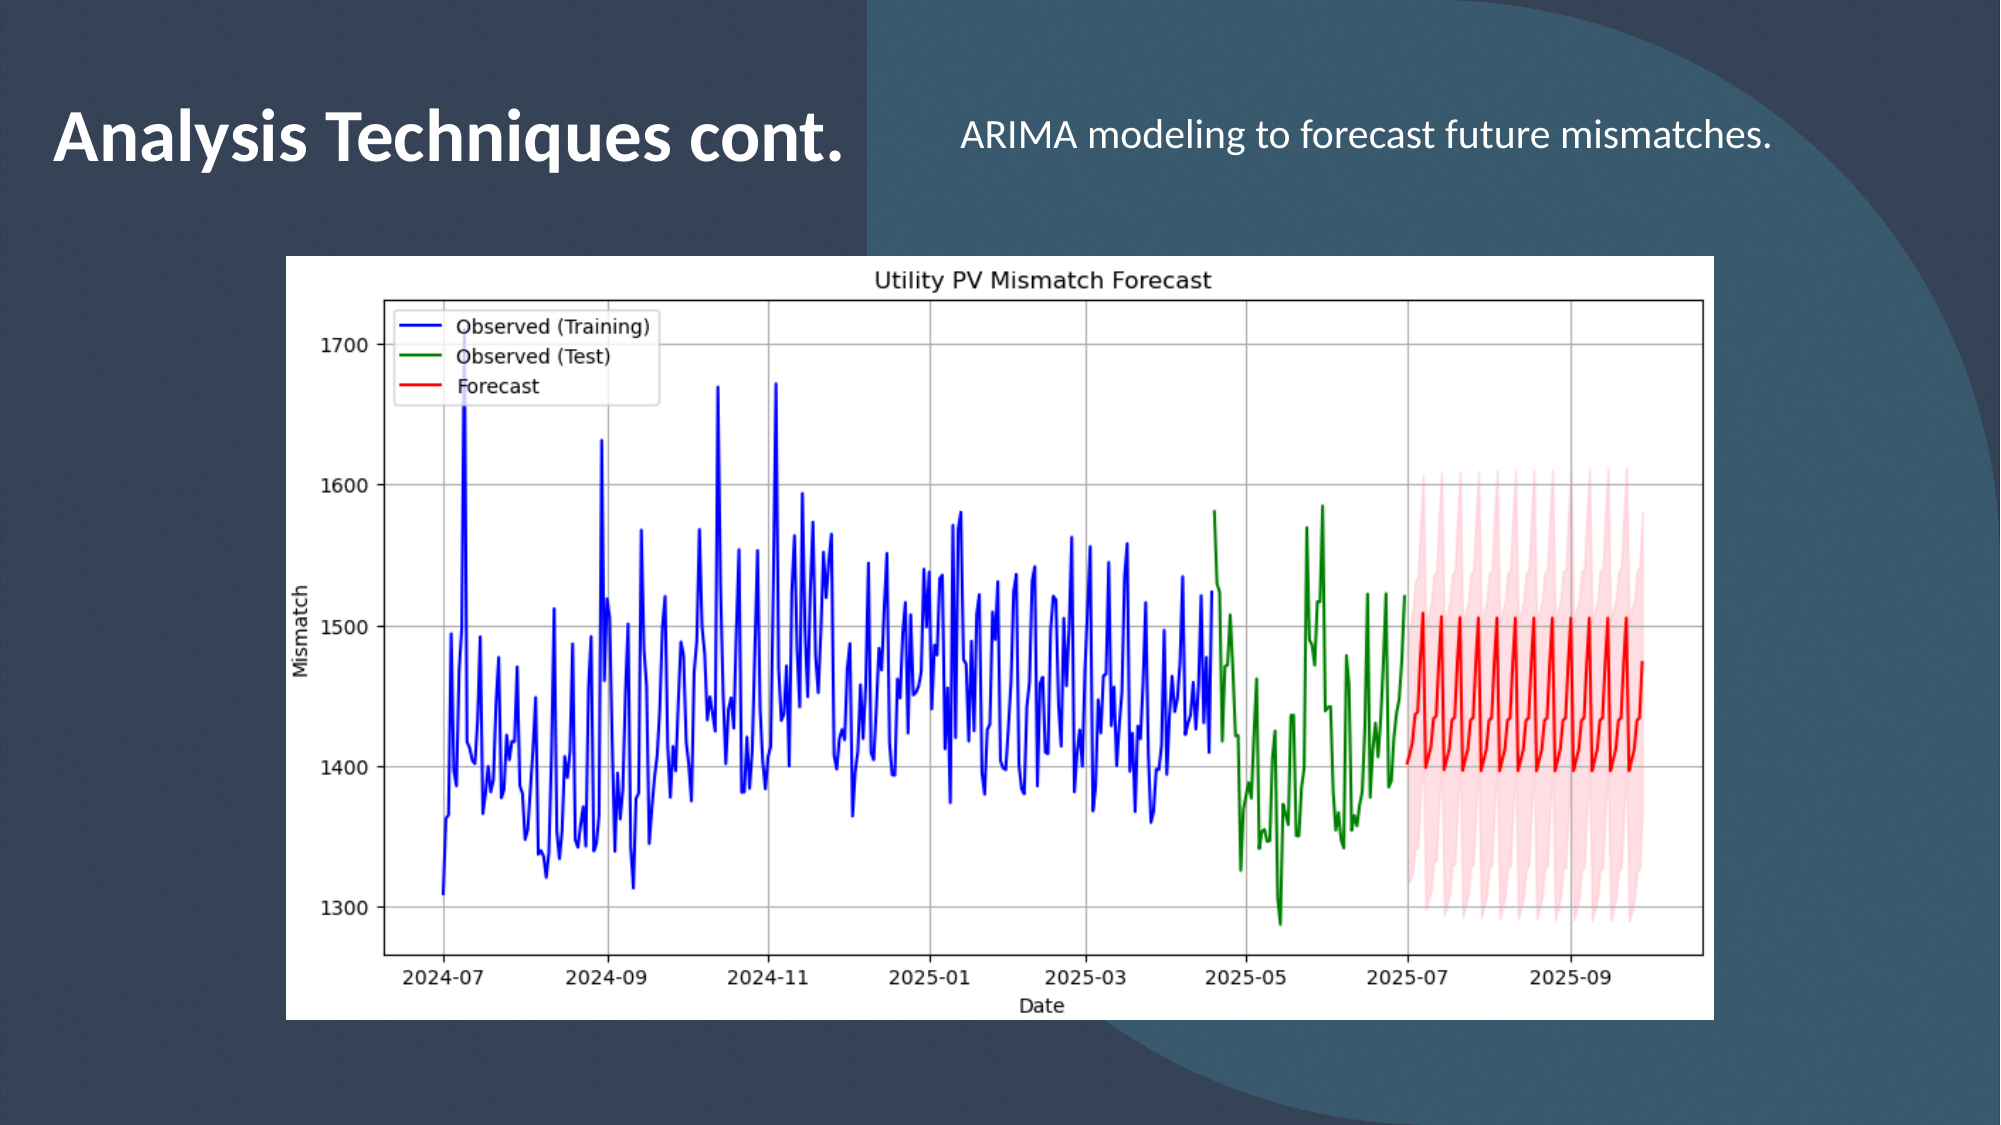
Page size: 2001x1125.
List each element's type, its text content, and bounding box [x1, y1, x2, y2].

list ARIMA modeling to forecast future mismatches. [945, 104, 1887, 299]
text_box [0, 0, 2000, 1125]
picture [285, 256, 1714, 1020]
title Analysis Techniques cont. [38, 71, 986, 185]
